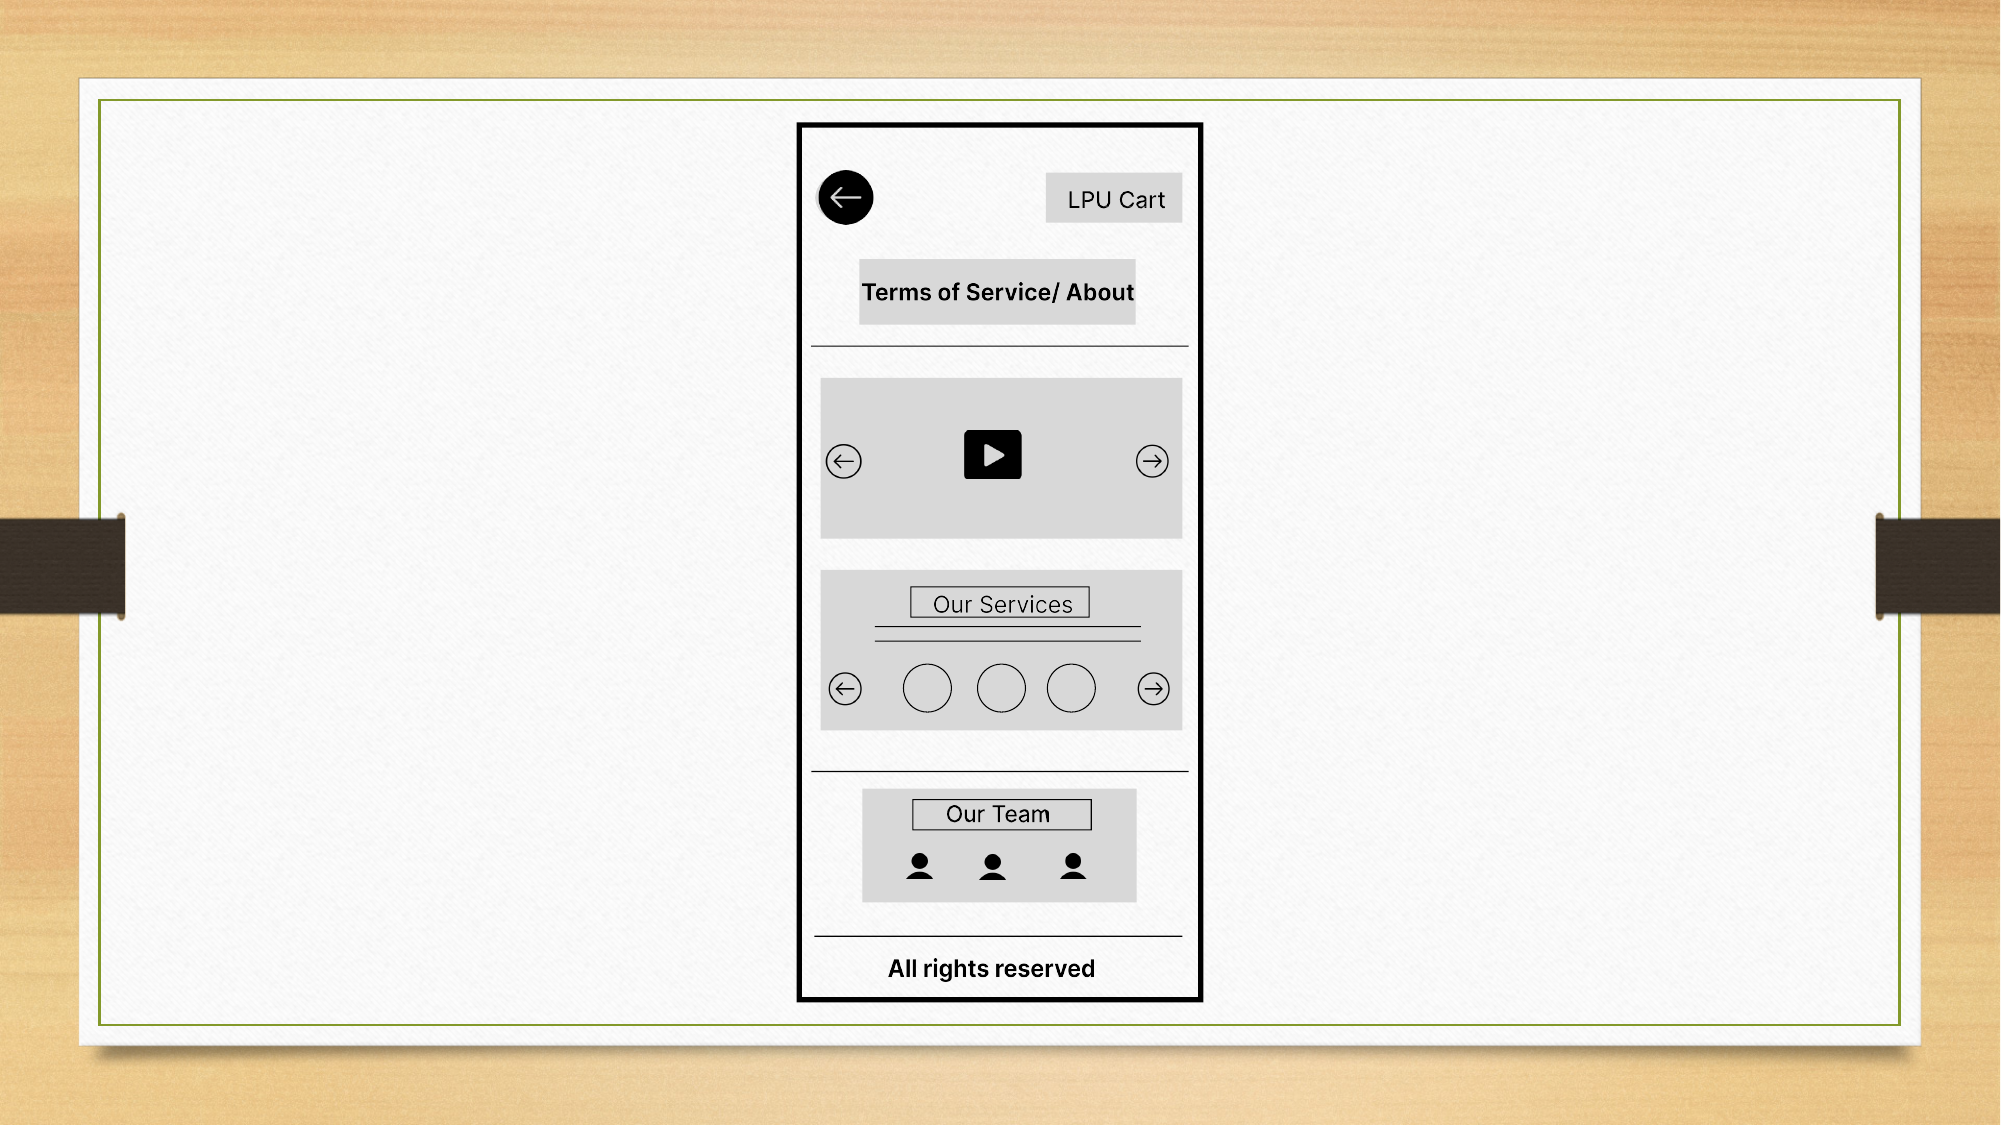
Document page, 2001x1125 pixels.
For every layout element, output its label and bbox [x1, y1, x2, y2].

text_box [820, 569, 1183, 731]
text_box [910, 586, 1090, 618]
text_box [976, 663, 1027, 713]
text_box [862, 788, 1137, 903]
picture [0, 0, 2001, 1125]
text_box [859, 259, 1136, 325]
text_box [1045, 172, 1183, 223]
text_box [820, 377, 1183, 539]
text_box [796, 122, 1204, 1003]
text_box [902, 663, 953, 713]
text_box [1046, 663, 1097, 713]
